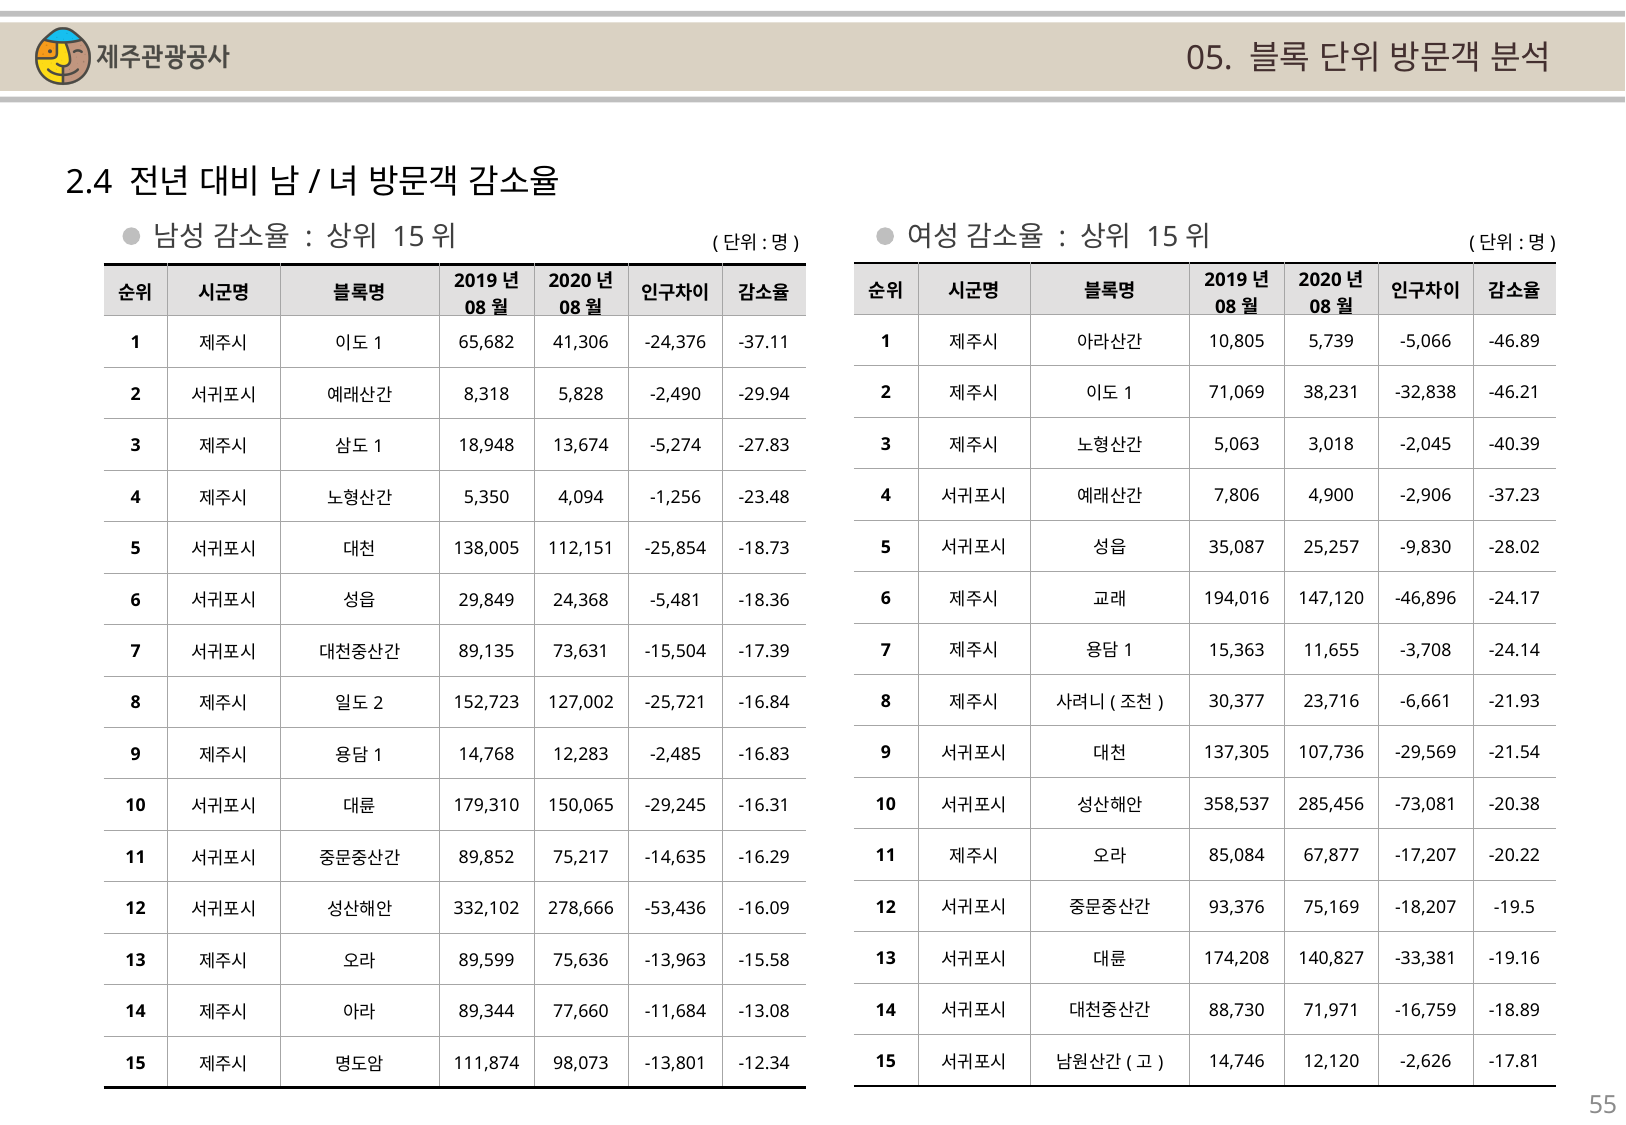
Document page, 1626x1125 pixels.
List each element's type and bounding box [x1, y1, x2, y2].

table_cell [104, 728, 167, 778]
table_cell [1379, 829, 1473, 880]
table_cell [1474, 469, 1556, 520]
table_cell [723, 779, 806, 830]
table_cell [629, 368, 722, 418]
table_header [723, 266, 806, 315]
table_header [168, 266, 280, 315]
table_cell [168, 368, 280, 418]
table_cell [1474, 572, 1556, 623]
table_cell [168, 882, 280, 933]
table_cell [440, 522, 534, 573]
table_cell [1285, 469, 1378, 520]
table_cell [1285, 984, 1378, 1034]
table_cell [440, 934, 534, 984]
table_cell [1031, 932, 1189, 983]
table_cell [440, 574, 534, 624]
table_cell [440, 728, 534, 778]
table_header [535, 266, 628, 315]
table_cell [1285, 366, 1378, 417]
table_cell [1379, 881, 1473, 931]
table_cell [1190, 366, 1284, 417]
table_cell [629, 677, 722, 727]
table_cell [1190, 624, 1284, 674]
table_cell [1285, 418, 1378, 468]
table_cell [440, 677, 534, 727]
table_cell [168, 522, 280, 573]
table_cell [1190, 418, 1284, 468]
table_cell [440, 471, 534, 521]
table_cell [723, 316, 806, 367]
text_box [1454, 223, 1571, 261]
table_cell [1285, 829, 1378, 880]
table_cell [104, 419, 167, 470]
table_cell [281, 625, 439, 676]
table_cell [854, 469, 918, 520]
table_cell [281, 934, 439, 984]
table_cell [919, 315, 1030, 365]
table_cell [440, 316, 534, 367]
table_cell [1379, 572, 1473, 623]
table_cell [1190, 315, 1284, 365]
table_cell [535, 1037, 628, 1086]
table_cell [723, 985, 806, 1036]
table_header [1379, 264, 1473, 314]
table_cell [1190, 881, 1284, 931]
table_cell [1190, 778, 1284, 828]
text_box [1042, 28, 1595, 84]
table_header [854, 264, 918, 314]
table_cell [629, 985, 722, 1036]
table_cell [1031, 881, 1189, 931]
table_cell [1474, 1035, 1556, 1063]
table_cell [168, 728, 280, 778]
table_cell [104, 934, 167, 984]
table_cell [535, 625, 628, 676]
table_header [104, 266, 167, 315]
table_cell [281, 985, 439, 1036]
table_cell [535, 985, 628, 1036]
table_cell [723, 934, 806, 984]
table_cell [723, 1037, 806, 1086]
table_cell [629, 625, 722, 676]
table_cell [104, 831, 167, 881]
text_box [698, 223, 814, 261]
table_cell [723, 625, 806, 676]
table_cell [919, 932, 1030, 983]
text_box [121, 210, 472, 260]
table_cell [629, 316, 722, 367]
table_cell [440, 419, 534, 470]
table_cell [281, 419, 439, 470]
table_cell [629, 831, 722, 881]
table_cell [919, 1035, 1030, 1085]
table_cell [281, 677, 439, 727]
table_cell [535, 934, 628, 984]
table_cell [168, 985, 280, 1036]
table_cell [854, 521, 918, 571]
table_cell [1379, 726, 1473, 777]
table_cell [104, 368, 167, 418]
table_cell [1031, 521, 1189, 571]
table_cell [1031, 315, 1189, 365]
table_cell [1031, 418, 1189, 468]
table_cell [440, 882, 534, 933]
table_cell [1474, 984, 1556, 1034]
table_cell [440, 779, 534, 830]
table_cell [535, 368, 628, 418]
table_cell [1285, 572, 1378, 623]
table_cell [1285, 932, 1378, 983]
table_cell [1285, 881, 1378, 931]
table_cell [535, 779, 628, 830]
table_cell [440, 831, 534, 881]
table_cell [1031, 366, 1189, 417]
picture [31, 26, 232, 87]
table_cell [1474, 315, 1556, 365]
table_cell [1190, 984, 1284, 1034]
table_cell [919, 418, 1030, 468]
table_cell [919, 521, 1030, 571]
table_cell [1474, 829, 1556, 880]
table_cell [168, 471, 280, 521]
table_cell [1474, 881, 1556, 931]
table_cell [1379, 418, 1473, 468]
table_header [1031, 264, 1189, 314]
table_cell [440, 625, 534, 676]
table_cell [1031, 778, 1189, 828]
slide_number [1251, 1063, 1618, 1123]
table_cell [1379, 932, 1473, 983]
table_cell [1285, 624, 1378, 674]
table_cell [104, 625, 167, 676]
table_header [629, 266, 722, 315]
table_cell [168, 934, 280, 984]
table_cell [1474, 418, 1556, 468]
table_cell [535, 522, 628, 573]
table_header [1474, 264, 1556, 314]
table_cell [919, 469, 1030, 520]
table_cell [104, 985, 167, 1036]
table_cell [1190, 469, 1284, 520]
table_cell [440, 1037, 534, 1086]
table_cell [919, 778, 1030, 828]
table_cell [854, 984, 918, 1034]
table_cell [168, 1037, 280, 1086]
table_cell [723, 368, 806, 418]
table_cell [1031, 829, 1189, 880]
table_cell [281, 728, 439, 778]
table_cell [919, 829, 1030, 880]
table_cell [168, 574, 280, 624]
text_box [875, 210, 1226, 260]
table_cell [1474, 778, 1556, 828]
table_cell [854, 675, 918, 725]
table_cell [854, 881, 918, 931]
table_cell [1285, 521, 1378, 571]
table_cell [281, 368, 439, 418]
table_cell [1031, 469, 1189, 520]
table_cell [629, 934, 722, 984]
table_cell [168, 625, 280, 676]
table_cell [854, 315, 918, 365]
table_header [1285, 264, 1378, 314]
table_cell [1285, 726, 1378, 777]
table_cell [854, 778, 918, 828]
table_cell [281, 471, 439, 521]
table_cell [1379, 984, 1473, 1034]
table_cell [854, 366, 918, 417]
table_cell [723, 882, 806, 933]
table_cell [1190, 932, 1284, 983]
table_cell [854, 418, 918, 468]
table_cell [281, 522, 439, 573]
table_cell [919, 984, 1030, 1034]
table_cell [104, 471, 167, 521]
table_cell [1379, 1035, 1473, 1063]
table_cell [723, 522, 806, 573]
table_cell [1190, 675, 1284, 725]
table_cell [1379, 778, 1473, 828]
table_cell [1031, 1035, 1189, 1085]
table_cell [629, 574, 722, 624]
table_cell [629, 882, 722, 933]
table_cell [168, 419, 280, 470]
table_cell [168, 316, 280, 367]
table_cell [1379, 315, 1473, 365]
table_cell [535, 419, 628, 470]
table_cell [1474, 726, 1556, 777]
table_cell [1031, 624, 1189, 674]
table_cell [281, 316, 439, 367]
table_cell [168, 677, 280, 727]
table_cell [535, 677, 628, 727]
table_cell [723, 574, 806, 624]
table_cell [854, 624, 918, 674]
table_header [281, 266, 439, 315]
table_cell [535, 471, 628, 521]
table_cell [104, 574, 167, 624]
table_cell [1379, 469, 1473, 520]
table_cell [281, 574, 439, 624]
table_cell [629, 471, 722, 521]
text_box [50, 152, 1144, 208]
table_cell [854, 726, 918, 777]
table_cell [1190, 726, 1284, 777]
table_header [1190, 264, 1284, 314]
table_cell [723, 471, 806, 521]
table_cell [281, 779, 439, 830]
table_cell [723, 831, 806, 881]
table_cell [919, 881, 1030, 931]
table_cell [1285, 675, 1378, 725]
table_cell [919, 726, 1030, 777]
table_cell [919, 572, 1030, 623]
table_cell [535, 728, 628, 778]
table_cell [629, 1037, 722, 1086]
table_cell [104, 779, 167, 830]
table_cell [168, 779, 280, 830]
table_cell [1285, 1035, 1378, 1063]
table_cell [1031, 726, 1189, 777]
table_cell [723, 419, 806, 470]
table_cell [104, 882, 167, 933]
table_cell [1379, 521, 1473, 571]
table_cell [1474, 366, 1556, 417]
table_cell [1379, 675, 1473, 725]
table_cell [854, 572, 918, 623]
table_cell [919, 366, 1030, 417]
table_cell [281, 831, 439, 881]
table_cell [919, 624, 1030, 674]
table_cell [104, 677, 167, 727]
table_cell [854, 1035, 918, 1085]
table_cell [168, 831, 280, 881]
table_cell [1190, 829, 1284, 880]
table_cell [854, 932, 918, 983]
table_cell [1285, 778, 1378, 828]
table_cell [1474, 624, 1556, 674]
table_cell [629, 419, 722, 470]
table_cell [723, 677, 806, 727]
table_cell [535, 574, 628, 624]
table_cell [281, 882, 439, 933]
table_cell [1031, 675, 1189, 725]
table_cell [1379, 624, 1473, 674]
table_cell [104, 316, 167, 367]
table_header [919, 264, 1030, 314]
table_cell [1031, 572, 1189, 623]
table_cell [1474, 521, 1556, 571]
table_cell [1031, 984, 1189, 1034]
table_cell [723, 728, 806, 778]
table_cell [535, 882, 628, 933]
table_cell [104, 522, 167, 573]
table_cell [281, 1037, 439, 1086]
table_cell [535, 316, 628, 367]
table_cell [535, 831, 628, 881]
table_cell [440, 985, 534, 1036]
table_cell [1474, 932, 1556, 983]
table_cell [629, 779, 722, 830]
table_cell [854, 829, 918, 880]
table_cell [1190, 1035, 1284, 1085]
table_cell [629, 728, 722, 778]
table_header [440, 266, 534, 315]
table_cell [919, 675, 1030, 725]
table_cell [1190, 572, 1284, 623]
table_cell [1379, 366, 1473, 417]
table_cell [1190, 521, 1284, 571]
table_cell [440, 368, 534, 418]
table_cell [104, 1037, 167, 1086]
table_cell [629, 522, 722, 573]
table_cell [1474, 675, 1556, 725]
table_cell [1285, 315, 1378, 365]
